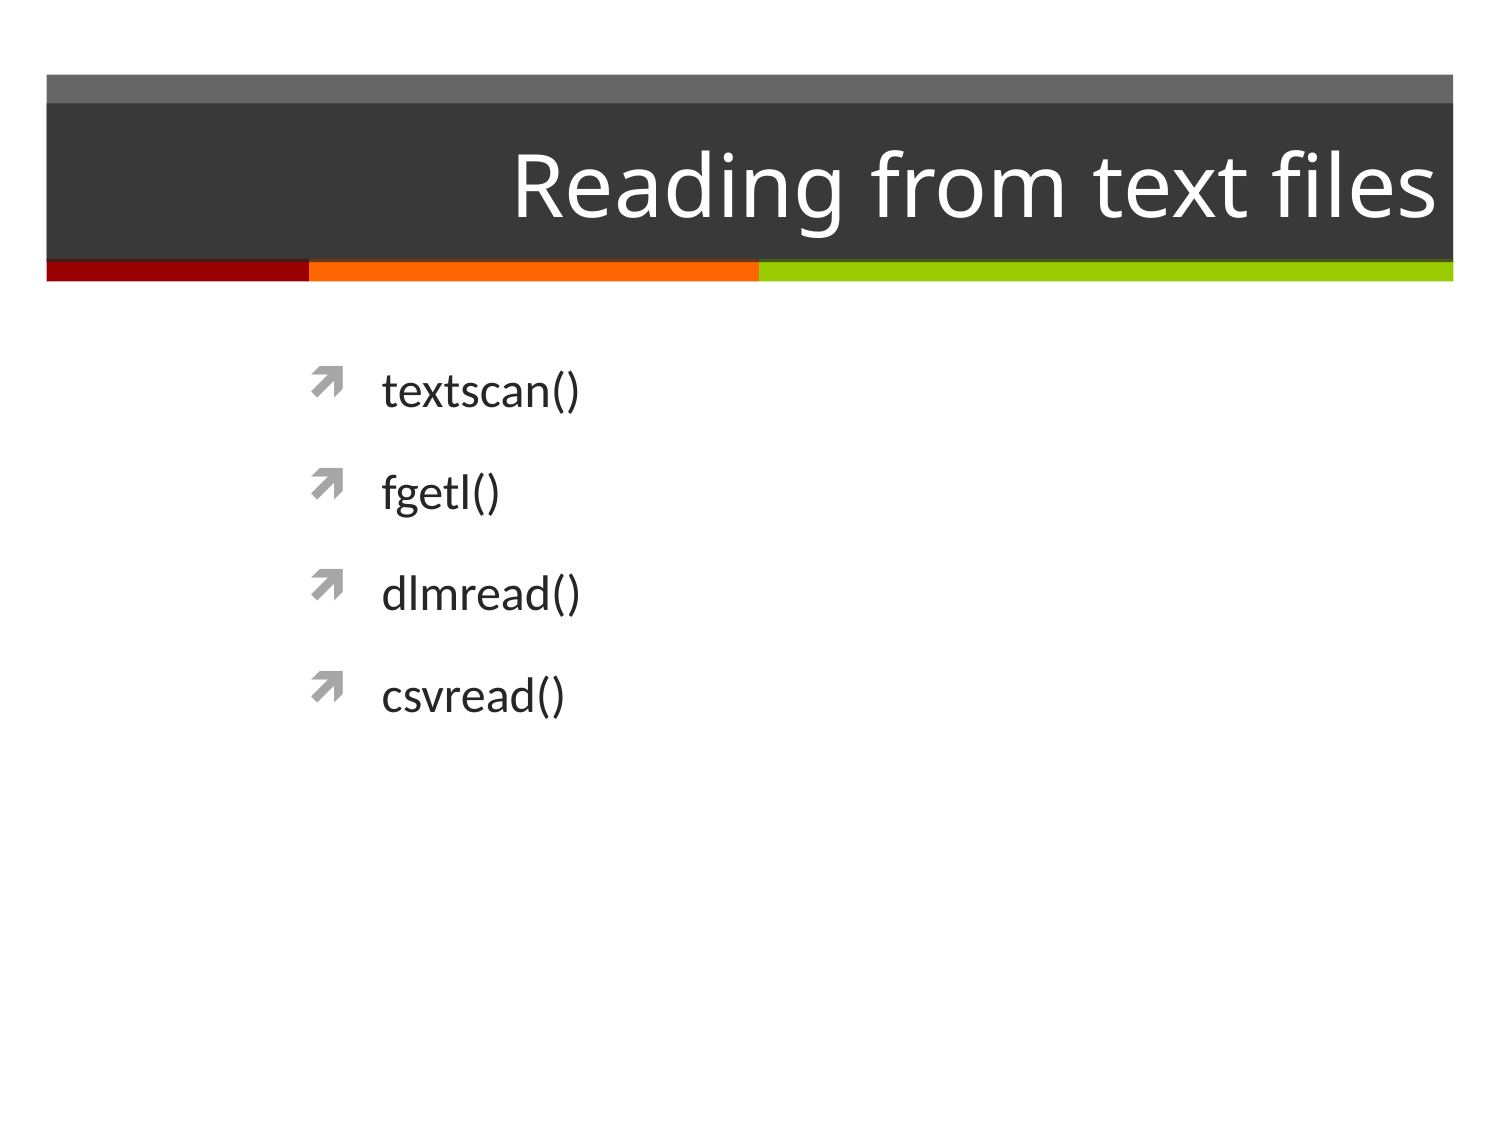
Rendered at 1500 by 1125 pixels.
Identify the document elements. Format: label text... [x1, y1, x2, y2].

list textscan() fgetl() dlmread() csvread() [292, 350, 1454, 1005]
title Reading from text files [46, 103, 1454, 263]
